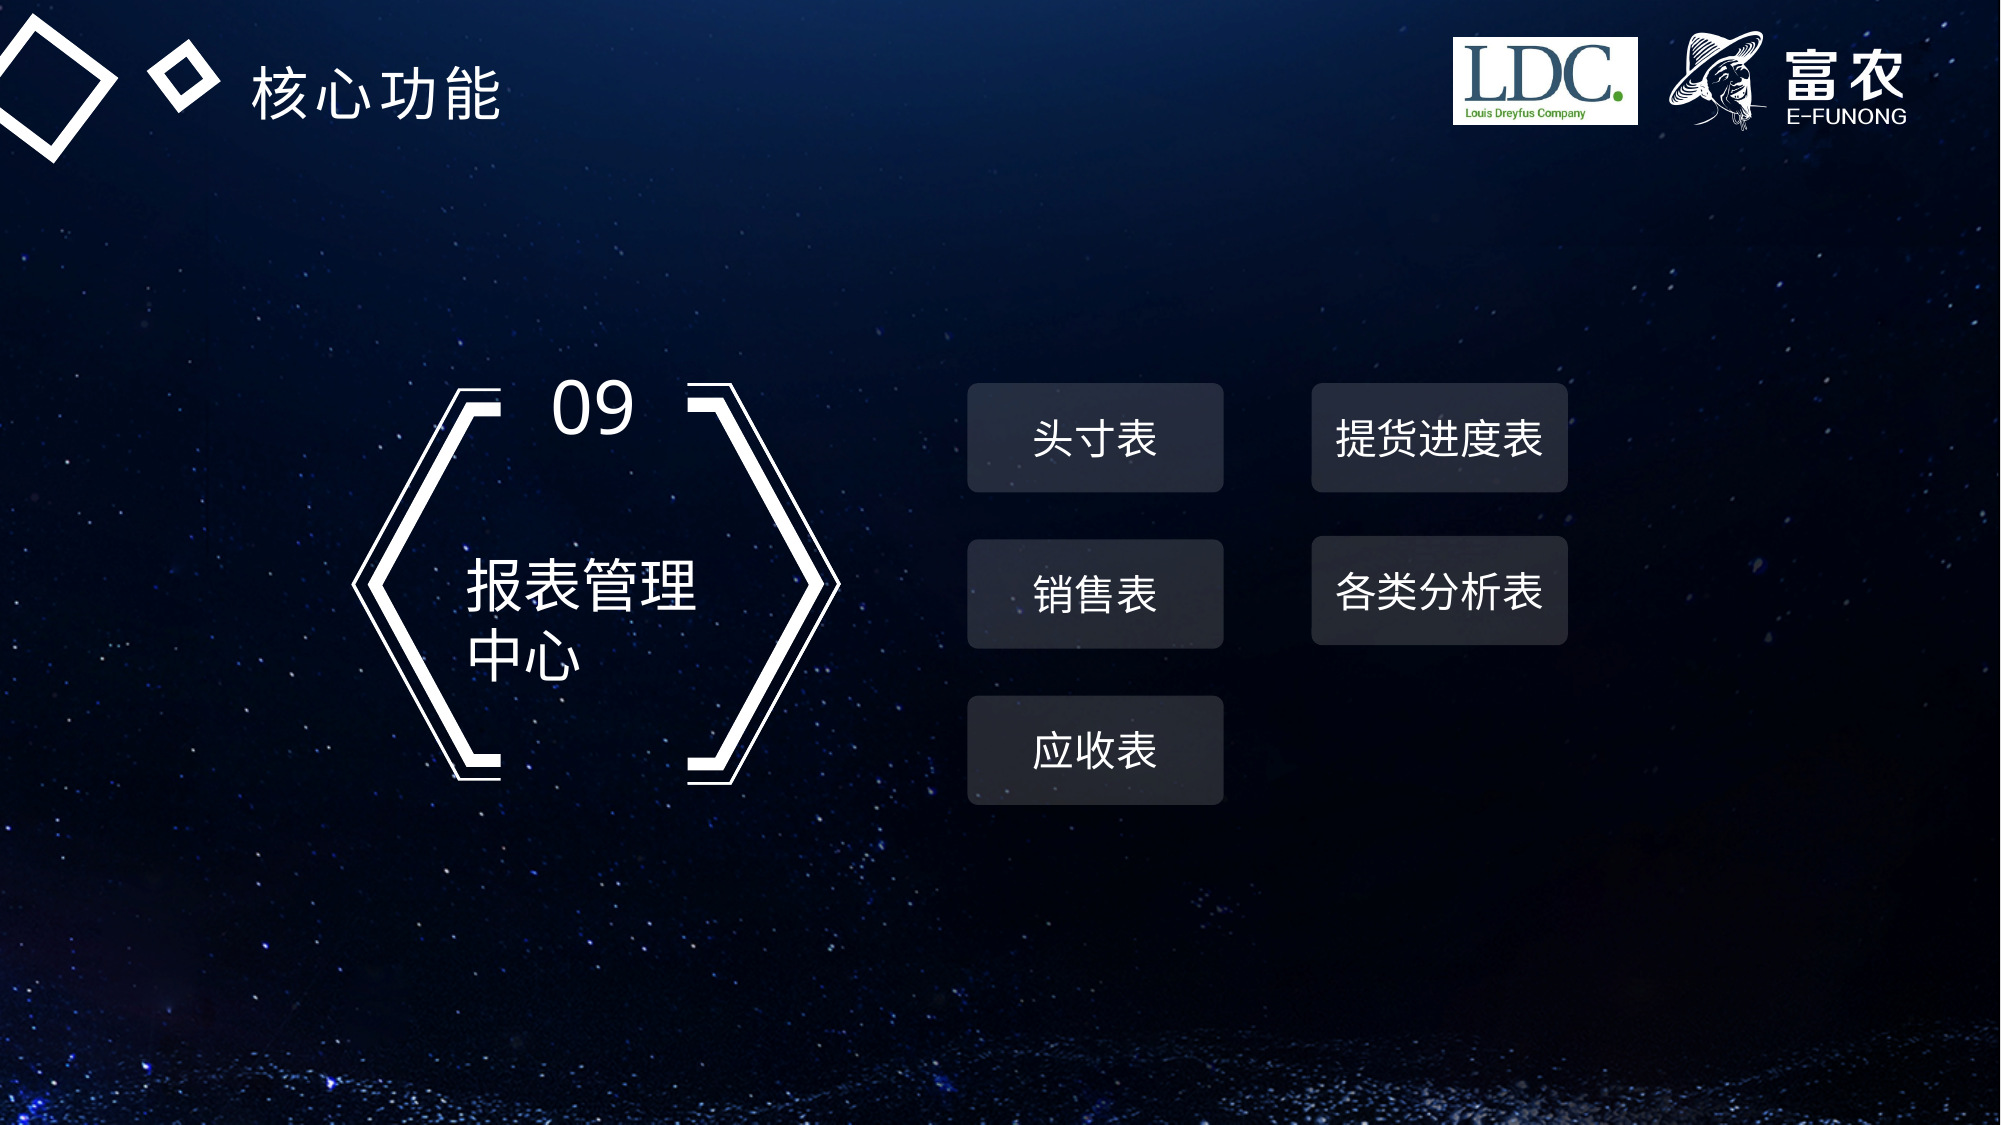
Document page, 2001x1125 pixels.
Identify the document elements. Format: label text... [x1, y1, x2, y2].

picture [0, 32, 100, 145]
picture [0, 0, 2001, 1125]
text_box 头寸表 [966, 382, 1225, 494]
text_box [395, 339, 797, 829]
text_box 各类分析表 [1310, 534, 1569, 647]
text_box 销售表 [966, 538, 1225, 650]
text_box 提货进度表 [1310, 382, 1569, 494]
text_box 核心功能 [187, 31, 565, 135]
text_box 应收表 [966, 694, 1225, 806]
